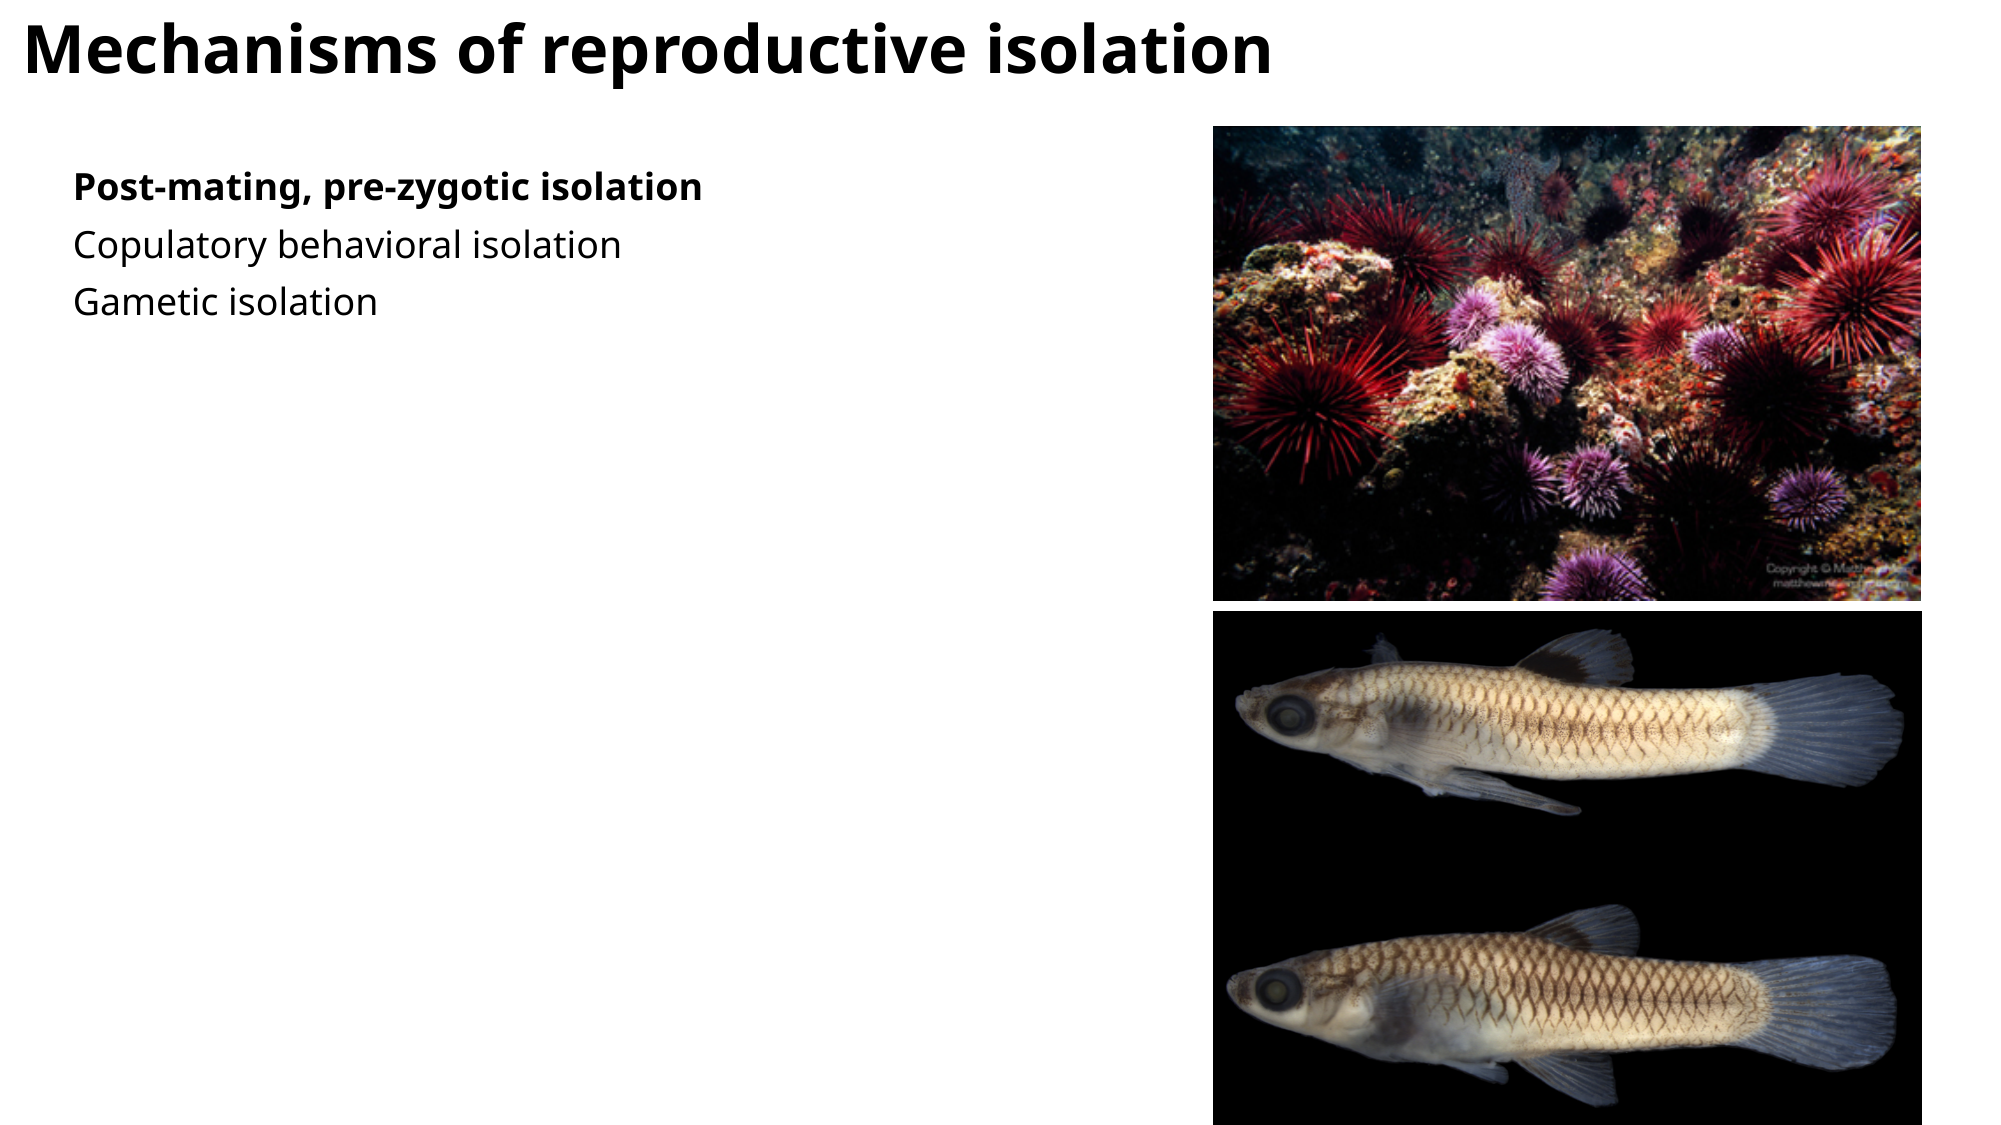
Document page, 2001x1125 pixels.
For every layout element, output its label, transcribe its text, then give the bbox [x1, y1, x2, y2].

text_box Mechanisms of reproductive isolation [7, 0, 1291, 95]
picture [1213, 611, 1922, 1125]
picture [1213, 126, 1921, 601]
text_box Post-mating, pre-zygotic isolation Copulatory behavioral isolation Gametic isolation [58, 155, 1000, 331]
